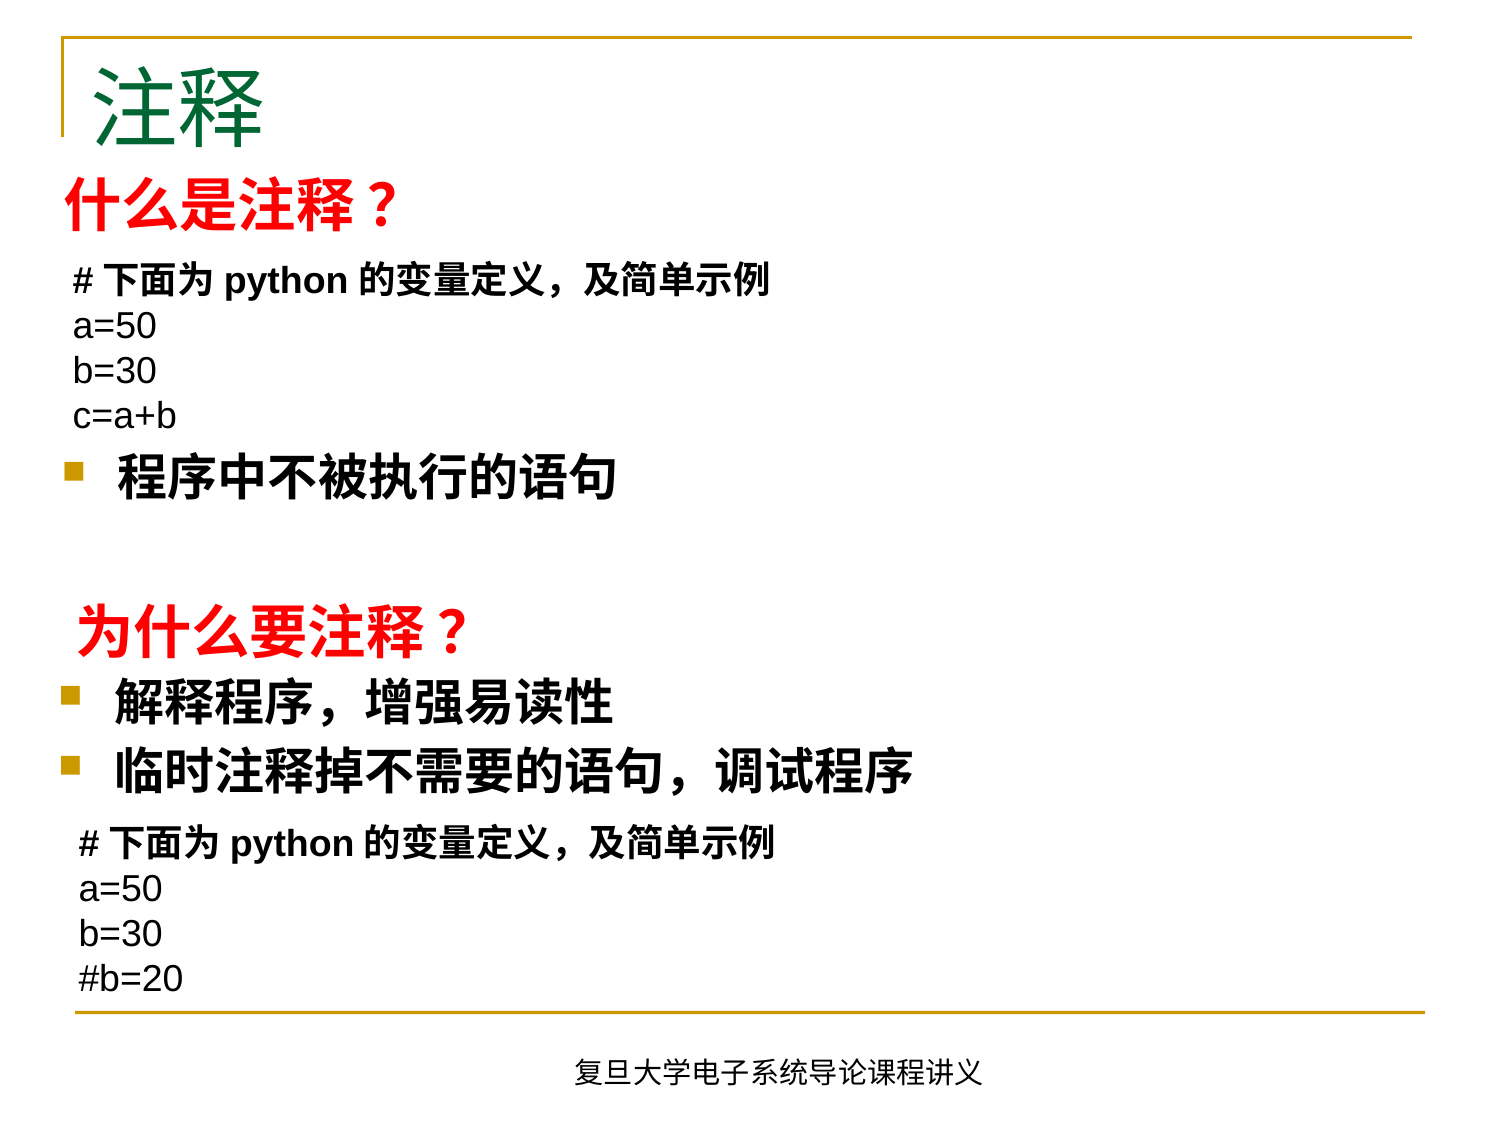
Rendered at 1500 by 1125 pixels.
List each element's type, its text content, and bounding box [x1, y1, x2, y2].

text_box #下面为python的变量定义，及简单示例 a=50 b=30 c=a+b [57, 248, 808, 438]
text_box 为什么要注释 ？ [60, 588, 1411, 667]
title 注释 [74, 45, 1426, 185]
text_box 程序中不被执行的语句 [46, 438, 1259, 517]
text_box 解释程序，增强易读性 临时注释掉不需要的语句，调试程序 [43, 662, 1256, 742]
text_box #下面为python的变量定义，及简单示例 a=50 b=30 #b=20 [63, 811, 814, 1007]
list 什么是注释 ？ [48, 160, 1399, 240]
